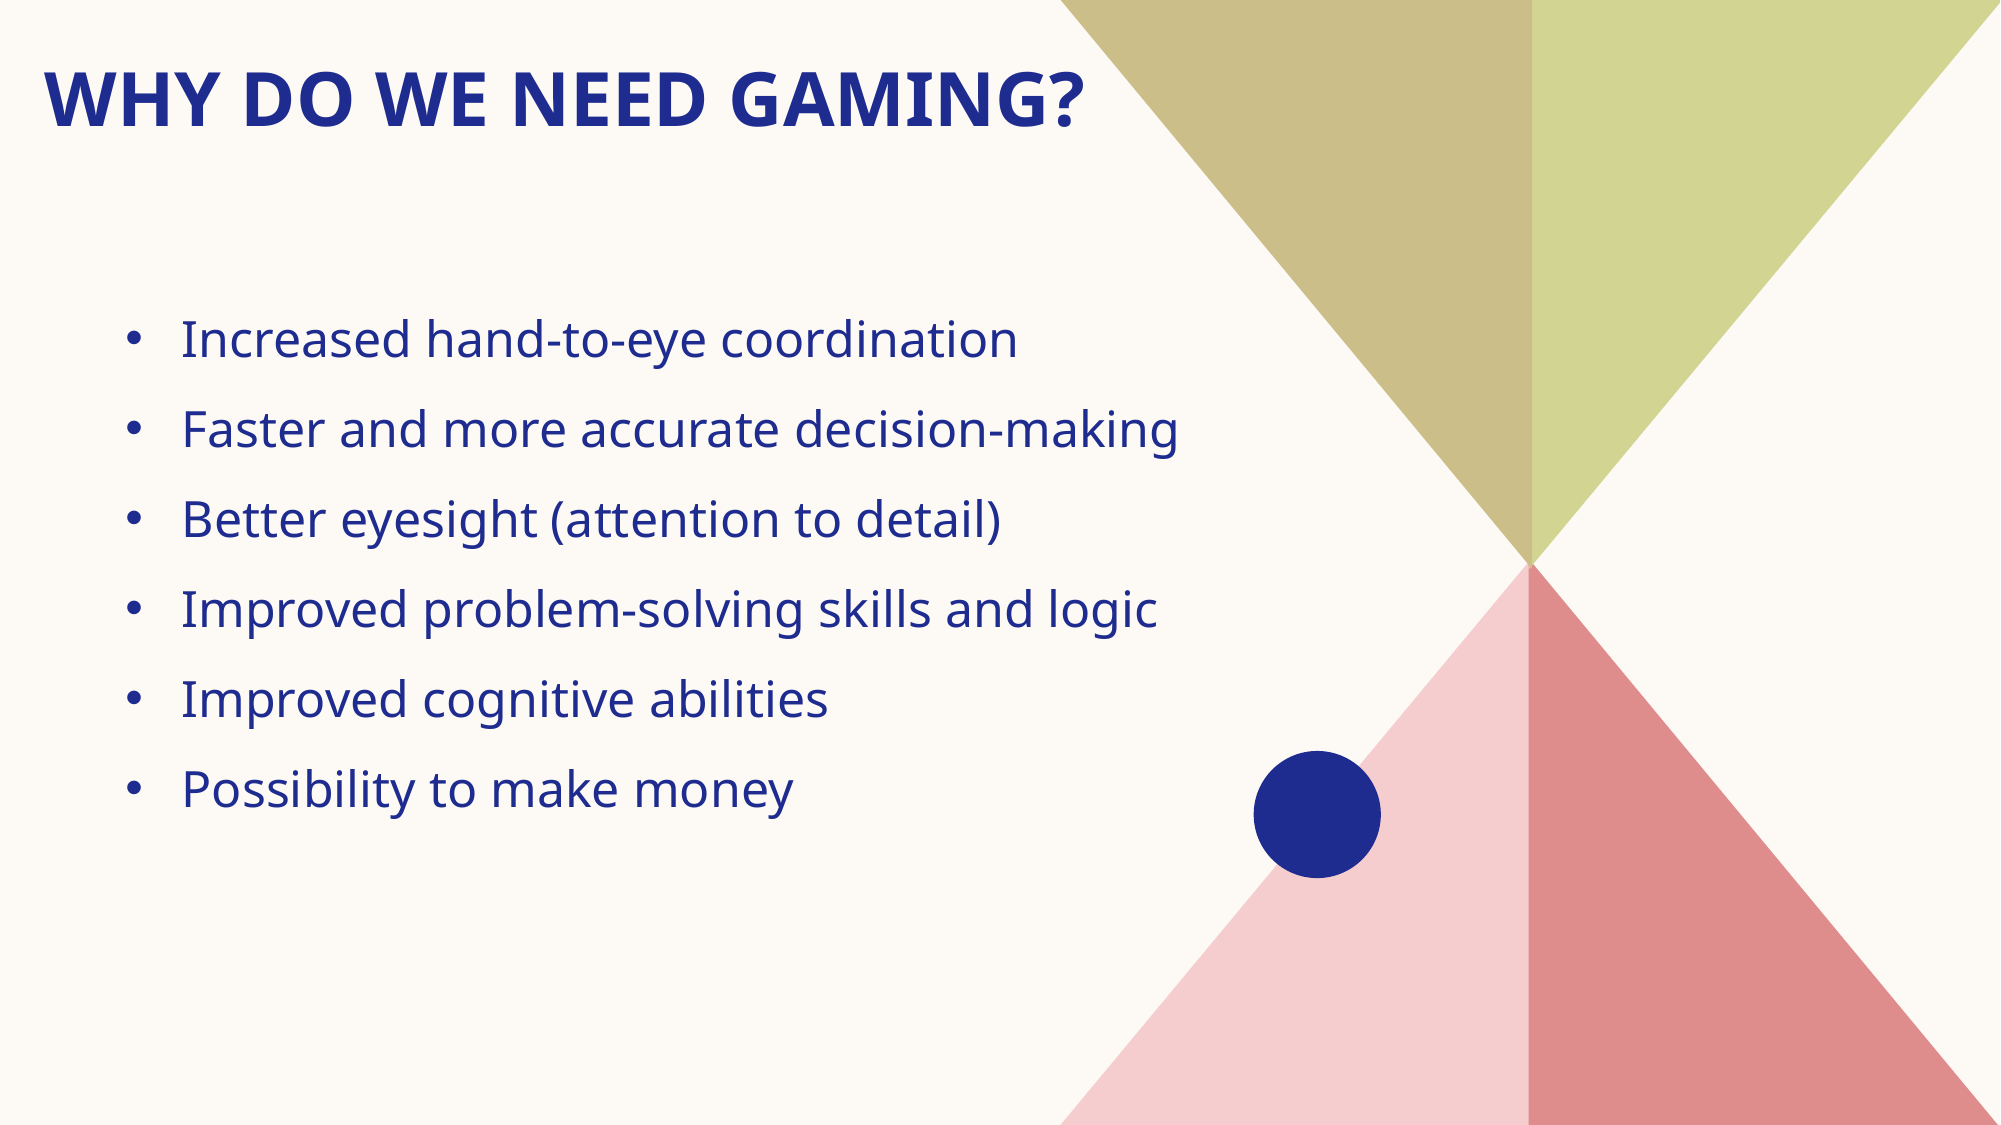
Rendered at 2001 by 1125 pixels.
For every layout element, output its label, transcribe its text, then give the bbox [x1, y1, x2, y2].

title Why do we need gaming? [29, 44, 1564, 171]
list Increased hand-to-eye coordination Faster and more accurate decision-making Better eyesight (attention to detail) Improved problem-solving skills and logic Improved cognitive abilities Possibility to make money [110, 269, 1274, 782]
